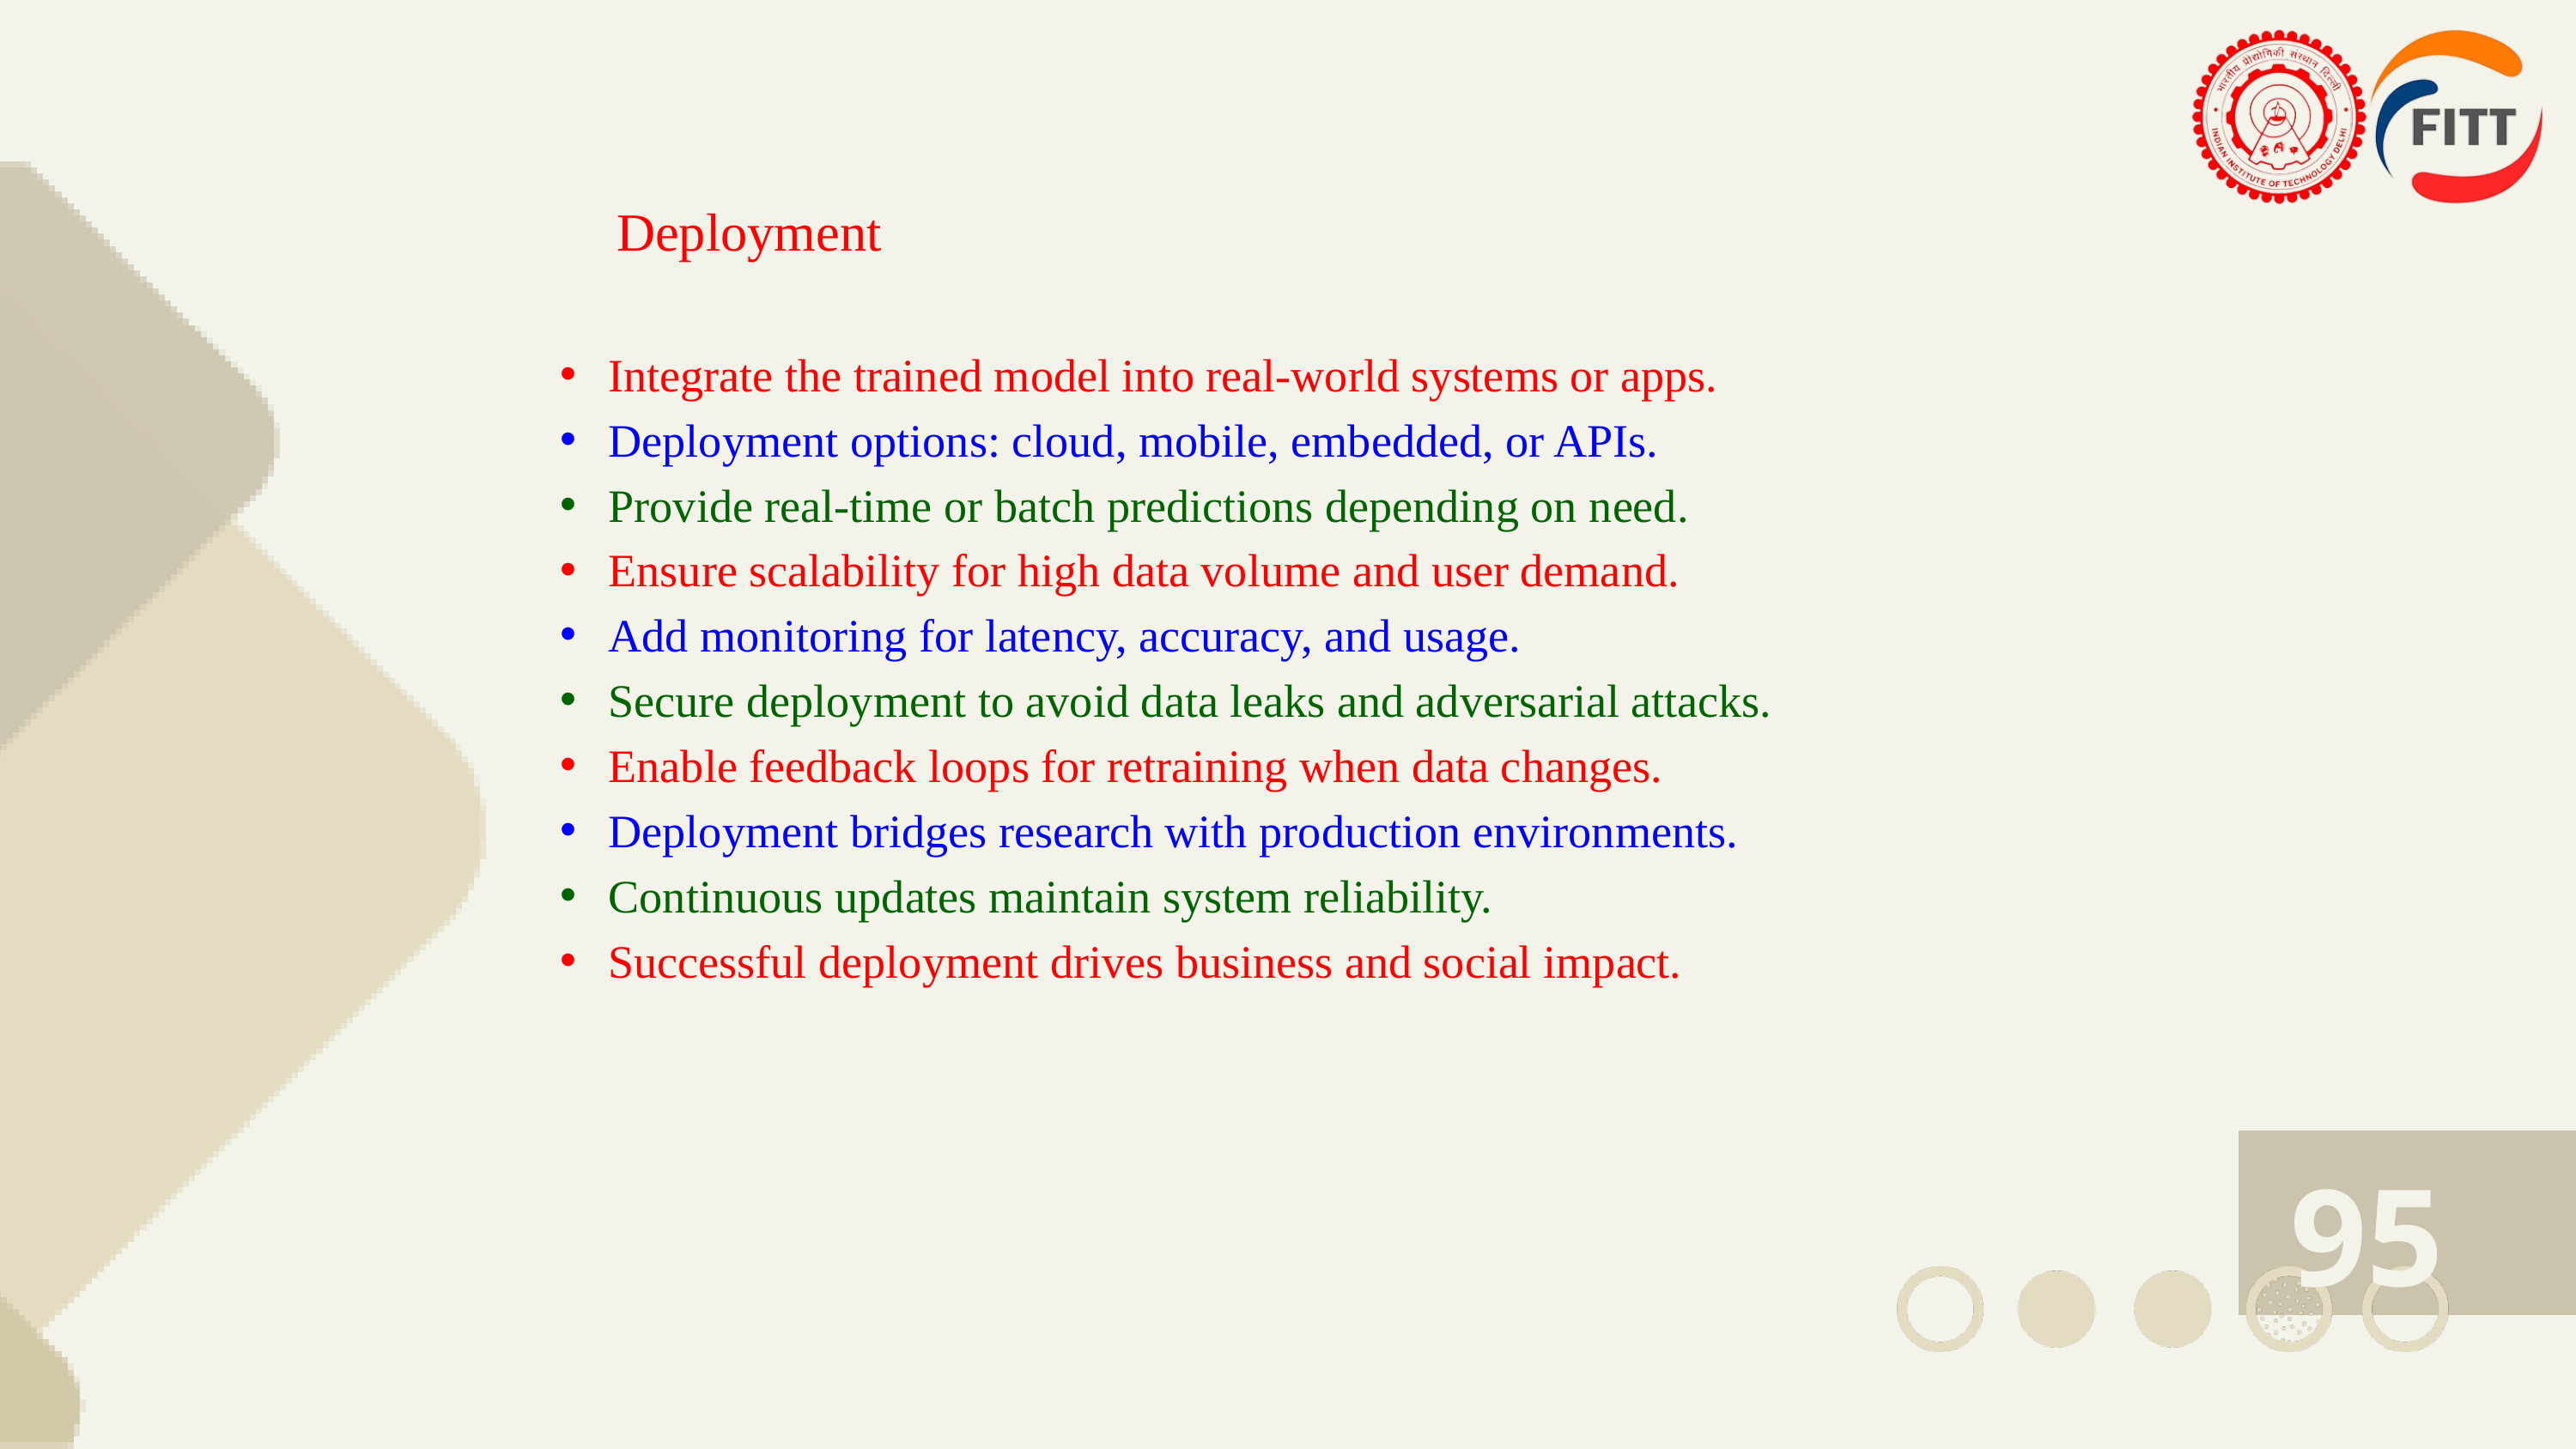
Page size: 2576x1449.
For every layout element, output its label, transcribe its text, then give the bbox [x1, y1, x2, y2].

text_box [1895, 1266, 2451, 1353]
picture [2189, 27, 2545, 206]
text_box Deployment [53, 191, 1445, 383]
text_box Integrate the trained model into real-world systems or apps. Deployment options: cloud, mobile, embedded, or APIs. Provide real-time or batch predictions depending on need. Ensure scalability for high data volume and user demand. Add monitoring for latency, accuracy, and usage. Secure deployment to avoid data leaks and adversarial attacks. Enable feedback loops for retraining when data changes. Deployment bridges research with production environments. Continuous updates maintain system reliability. Successful deployment drives business and social impact. [547, 338, 2287, 1058]
text_box 95 [2173, 1125, 2561, 1314]
text_box [0, 161, 499, 1449]
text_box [2238, 1130, 2576, 1316]
